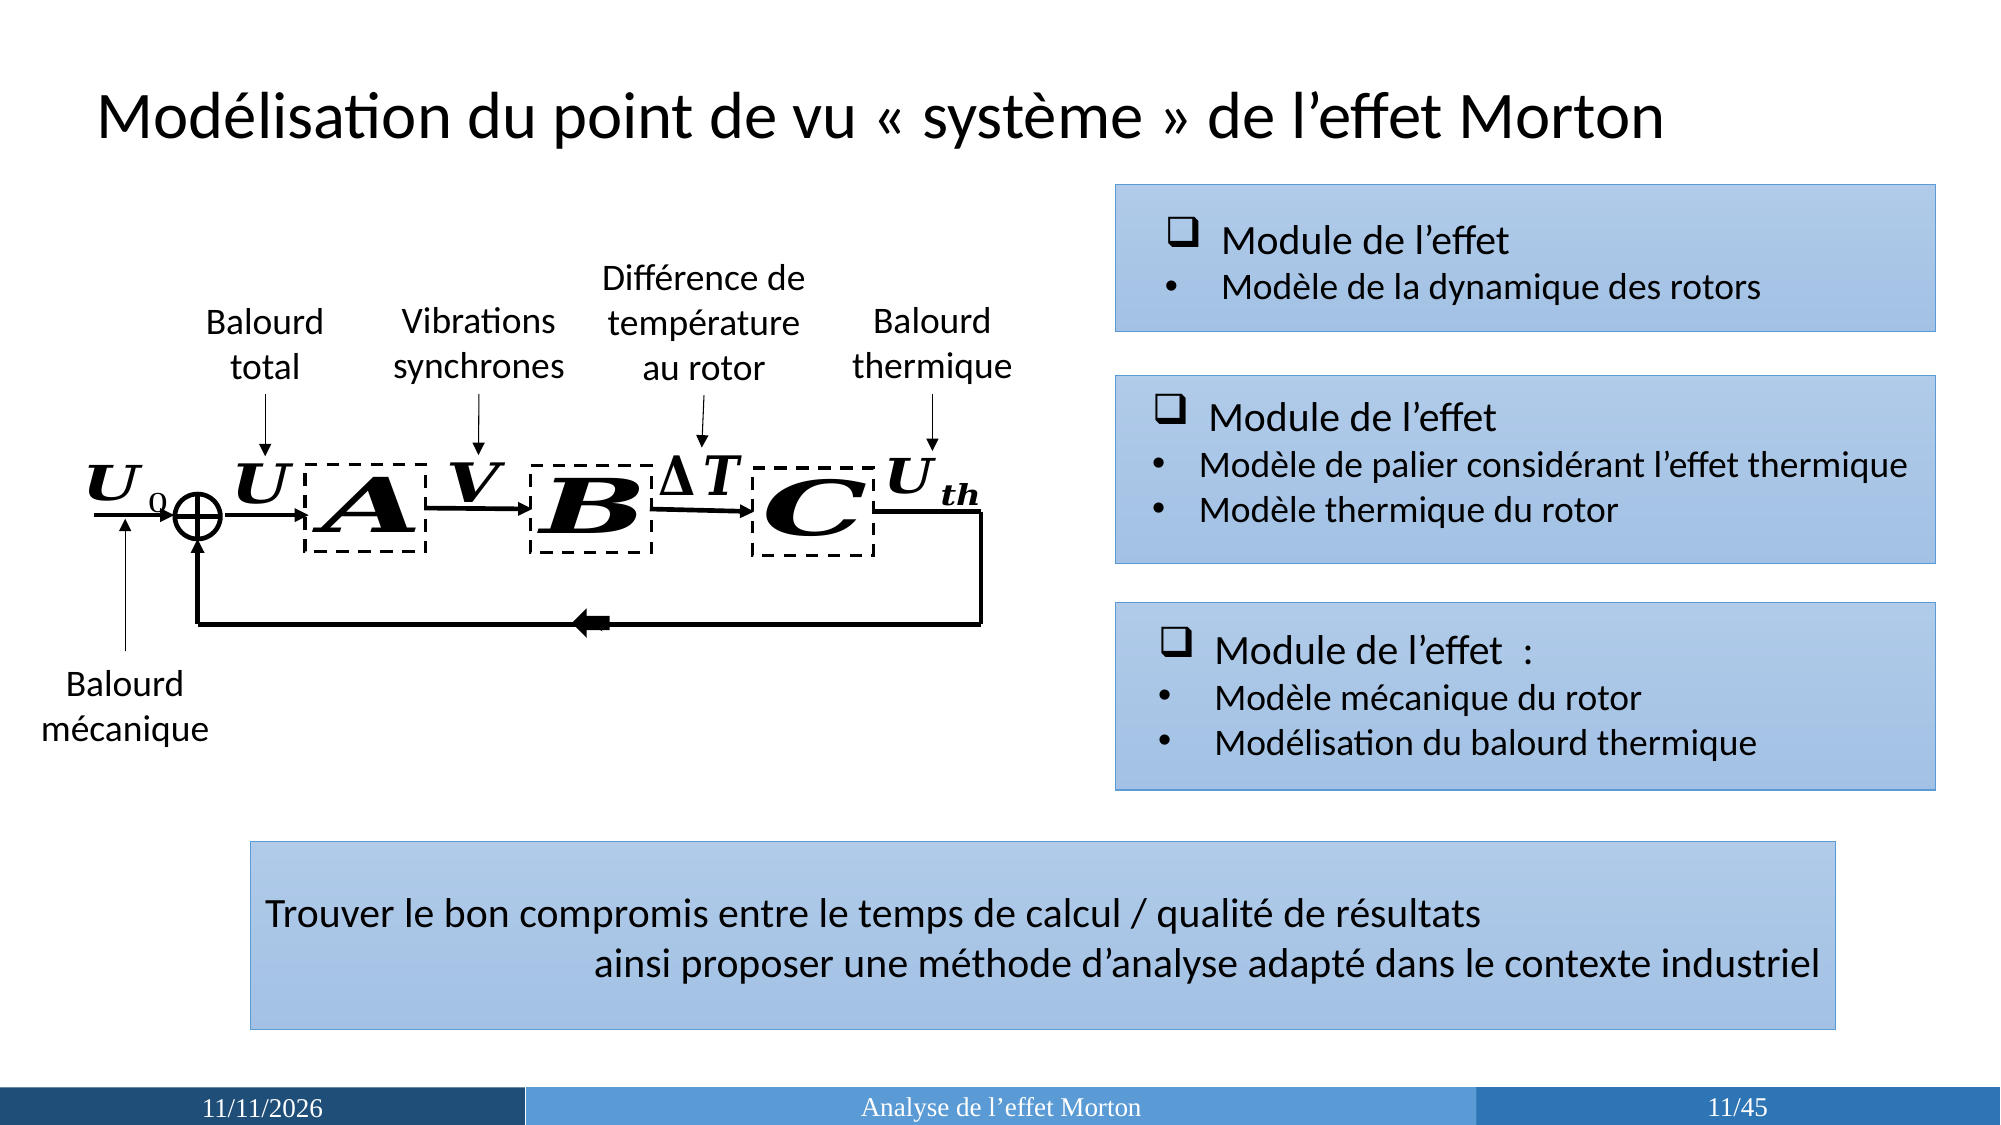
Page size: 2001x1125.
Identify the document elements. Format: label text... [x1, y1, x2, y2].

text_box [1115, 184, 1936, 332]
slide_number 11/45 [1477, 1087, 2000, 1125]
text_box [0, 245, 1078, 758]
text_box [1115, 602, 1936, 791]
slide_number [0, 1087, 525, 1125]
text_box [1115, 375, 1946, 564]
footer Analyse de l’effet Morton [526, 1087, 1477, 1125]
text_box Modélisation du point de vu « système » de l’effet Morton [81, 64, 1921, 159]
